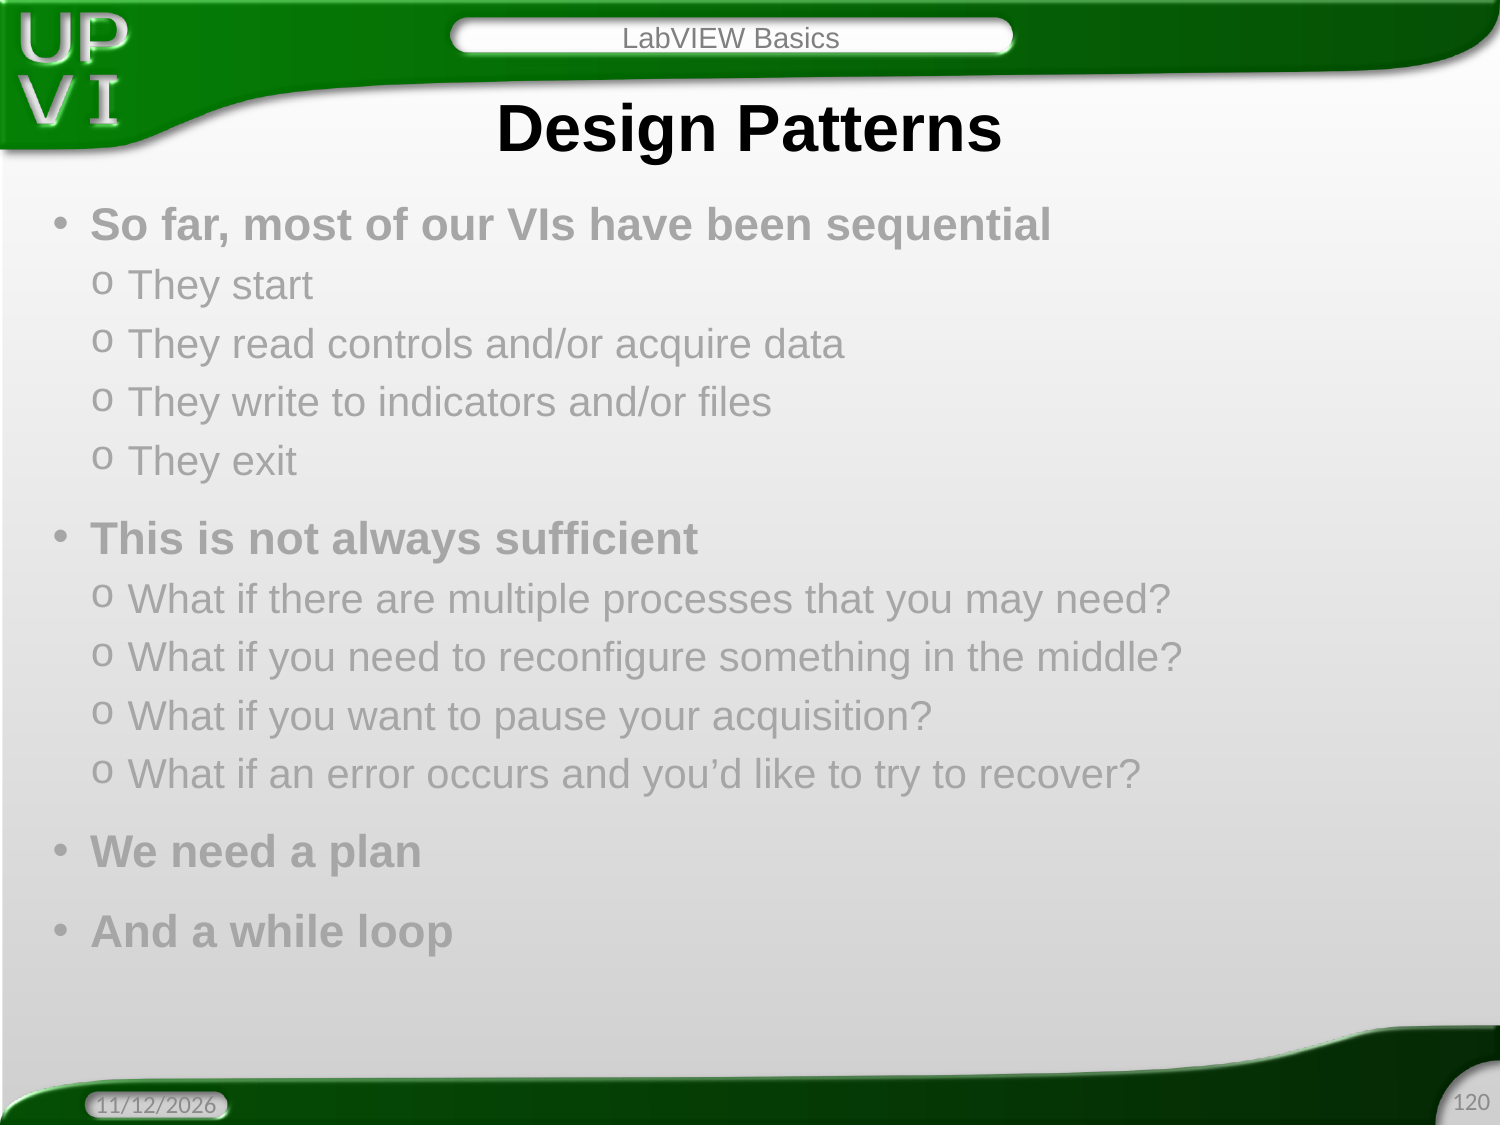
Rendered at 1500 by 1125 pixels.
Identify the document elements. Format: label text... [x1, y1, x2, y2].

list So far, most of our VIs have been sequential They start They read controls and/or acquire data They write to indicators and/or files They exit This is not always sufficient What if there are multiple processes that you may need? What if you need to reconfigure something in the middle? What if you want to pause your acquisition? What if an error occurs and you’d like to try to recover? We need a plan And a while loop [37, 187, 1450, 1063]
footer LabVIEW Basics [450, 6, 1013, 67]
picture [0, 0, 1500, 1125]
slide_number 120 [1155, 1069, 1500, 1125]
title Design Patterns [75, 75, 1425, 175]
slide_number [75, 1073, 238, 1125]
